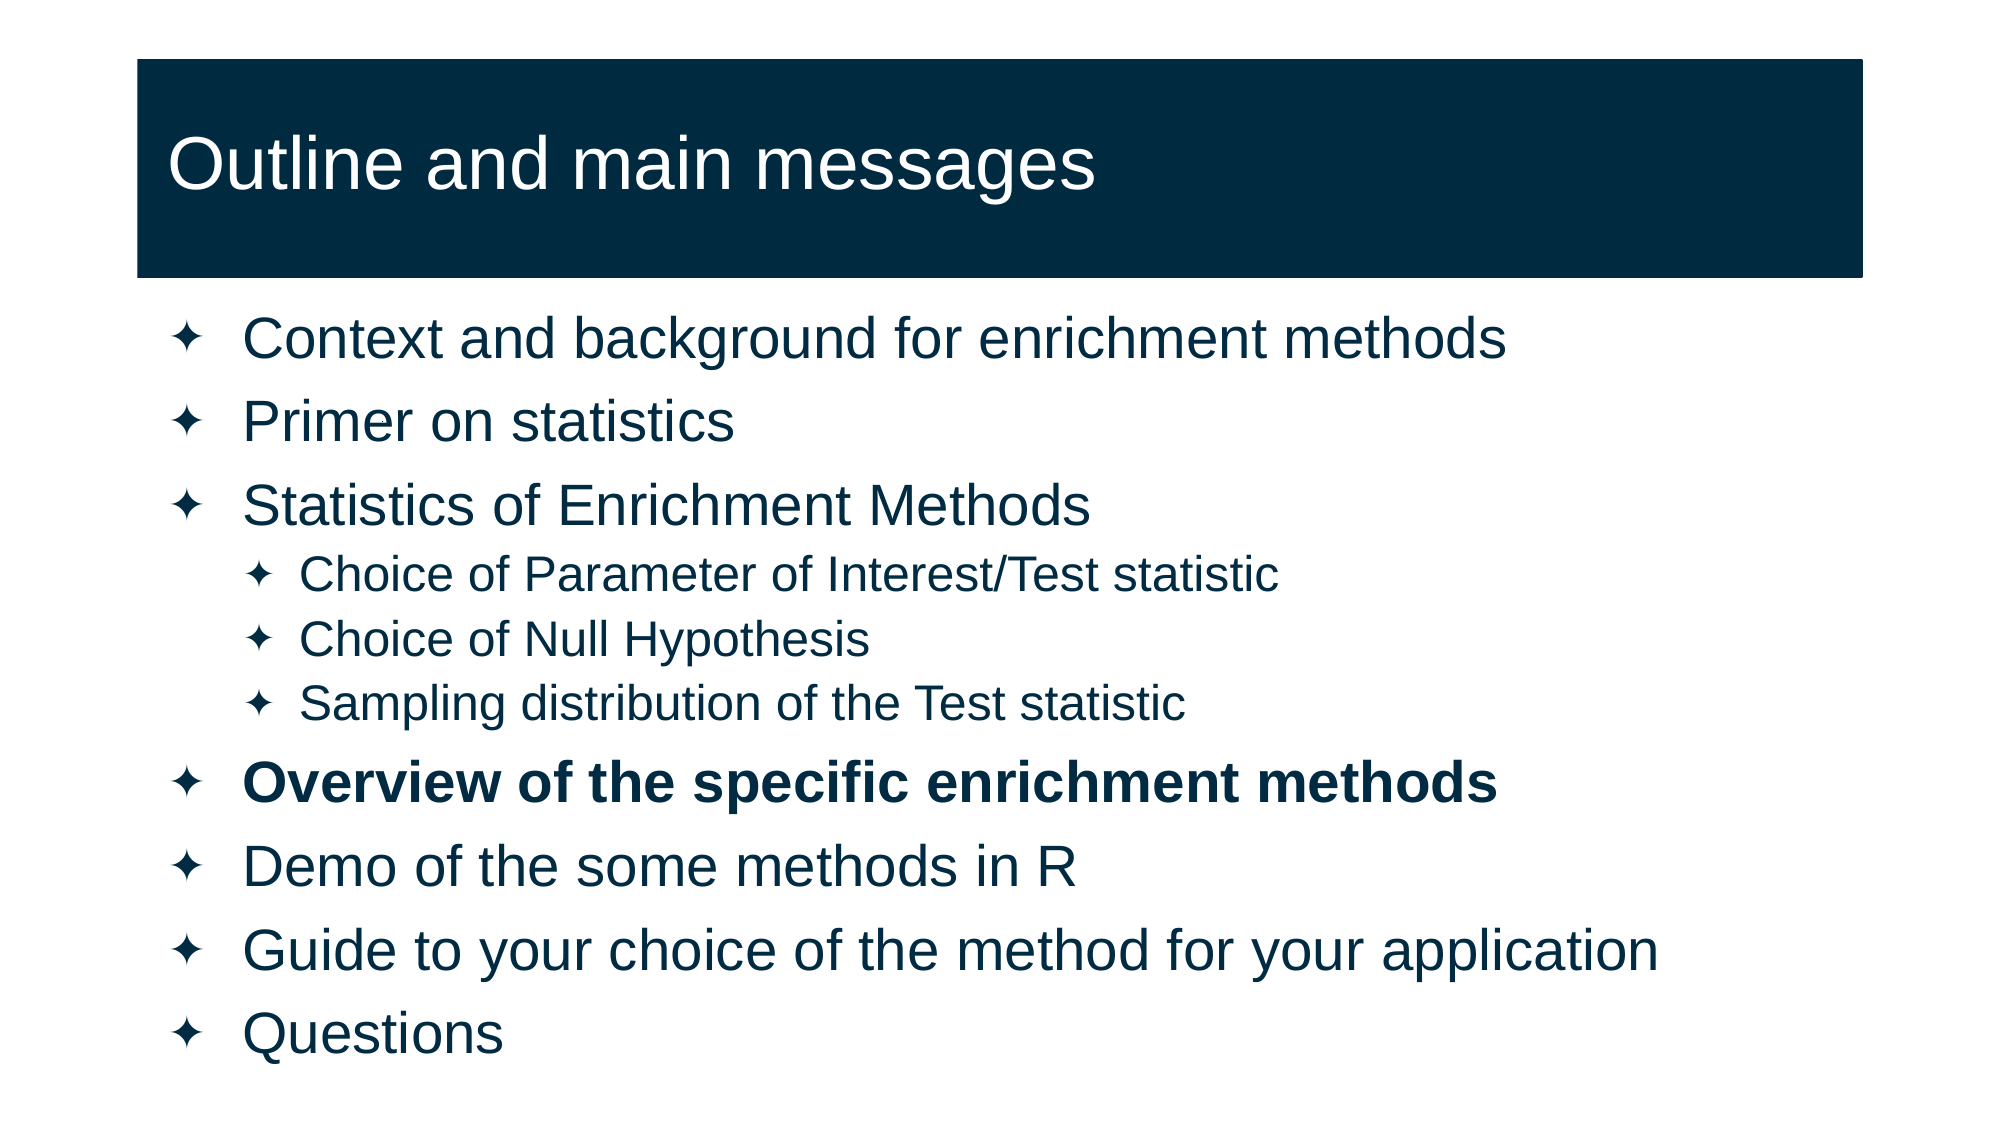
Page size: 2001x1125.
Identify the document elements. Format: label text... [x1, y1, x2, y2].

list Context and background for enrichment methods Primer on statistics Statistics of Enrichment Methods Choice of Parameter of Interest/Test statistic Choice of Null Hypothesis Sampling distribution of the Test statistic Overview of the specific enrichment methods Demo of the some methods in R Guide to your choice of the method for your application Questions [137, 307, 1863, 1125]
title Outline and main messages [137, 59, 1863, 278]
